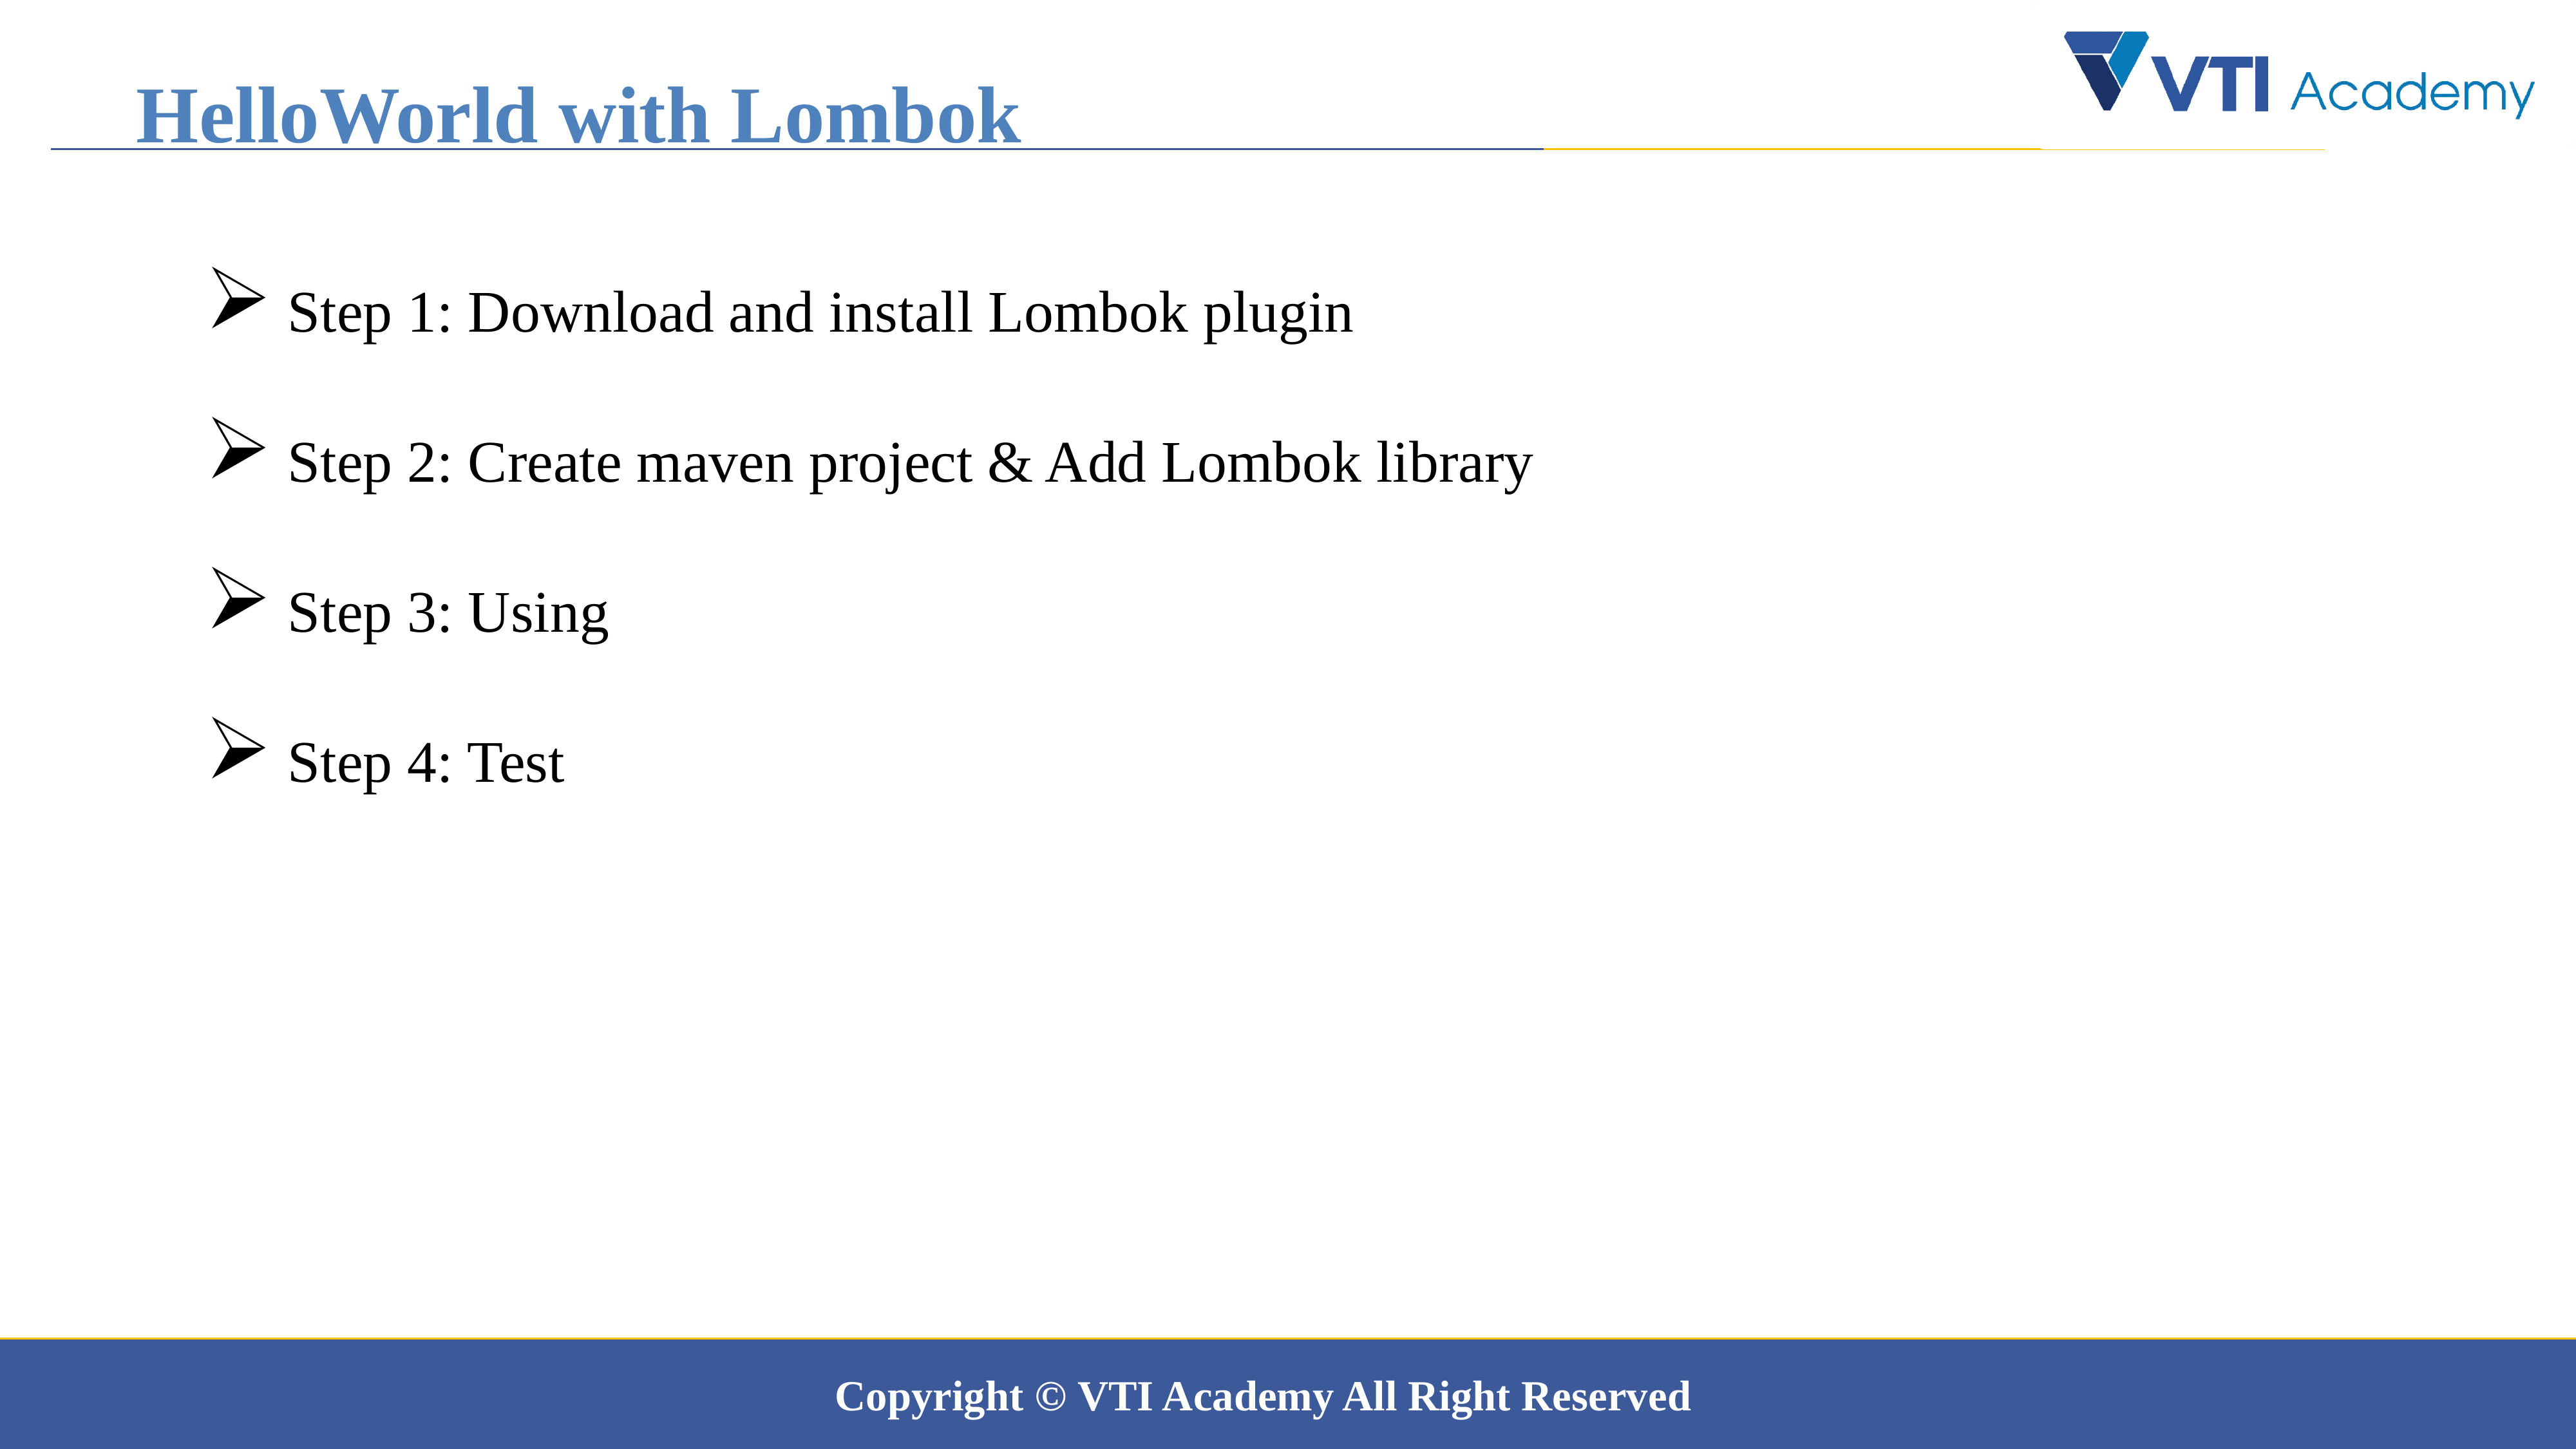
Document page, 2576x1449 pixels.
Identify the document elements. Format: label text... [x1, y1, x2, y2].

text_box Step 1: Download and install Lombok plugin Step 2: Create maven project & Add Lombok library Step 3: Using Step 4: Test [195, 268, 2014, 1137]
text_box HelloWorld with Lombok [126, 60, 1709, 161]
picture [2034, 0, 2576, 149]
